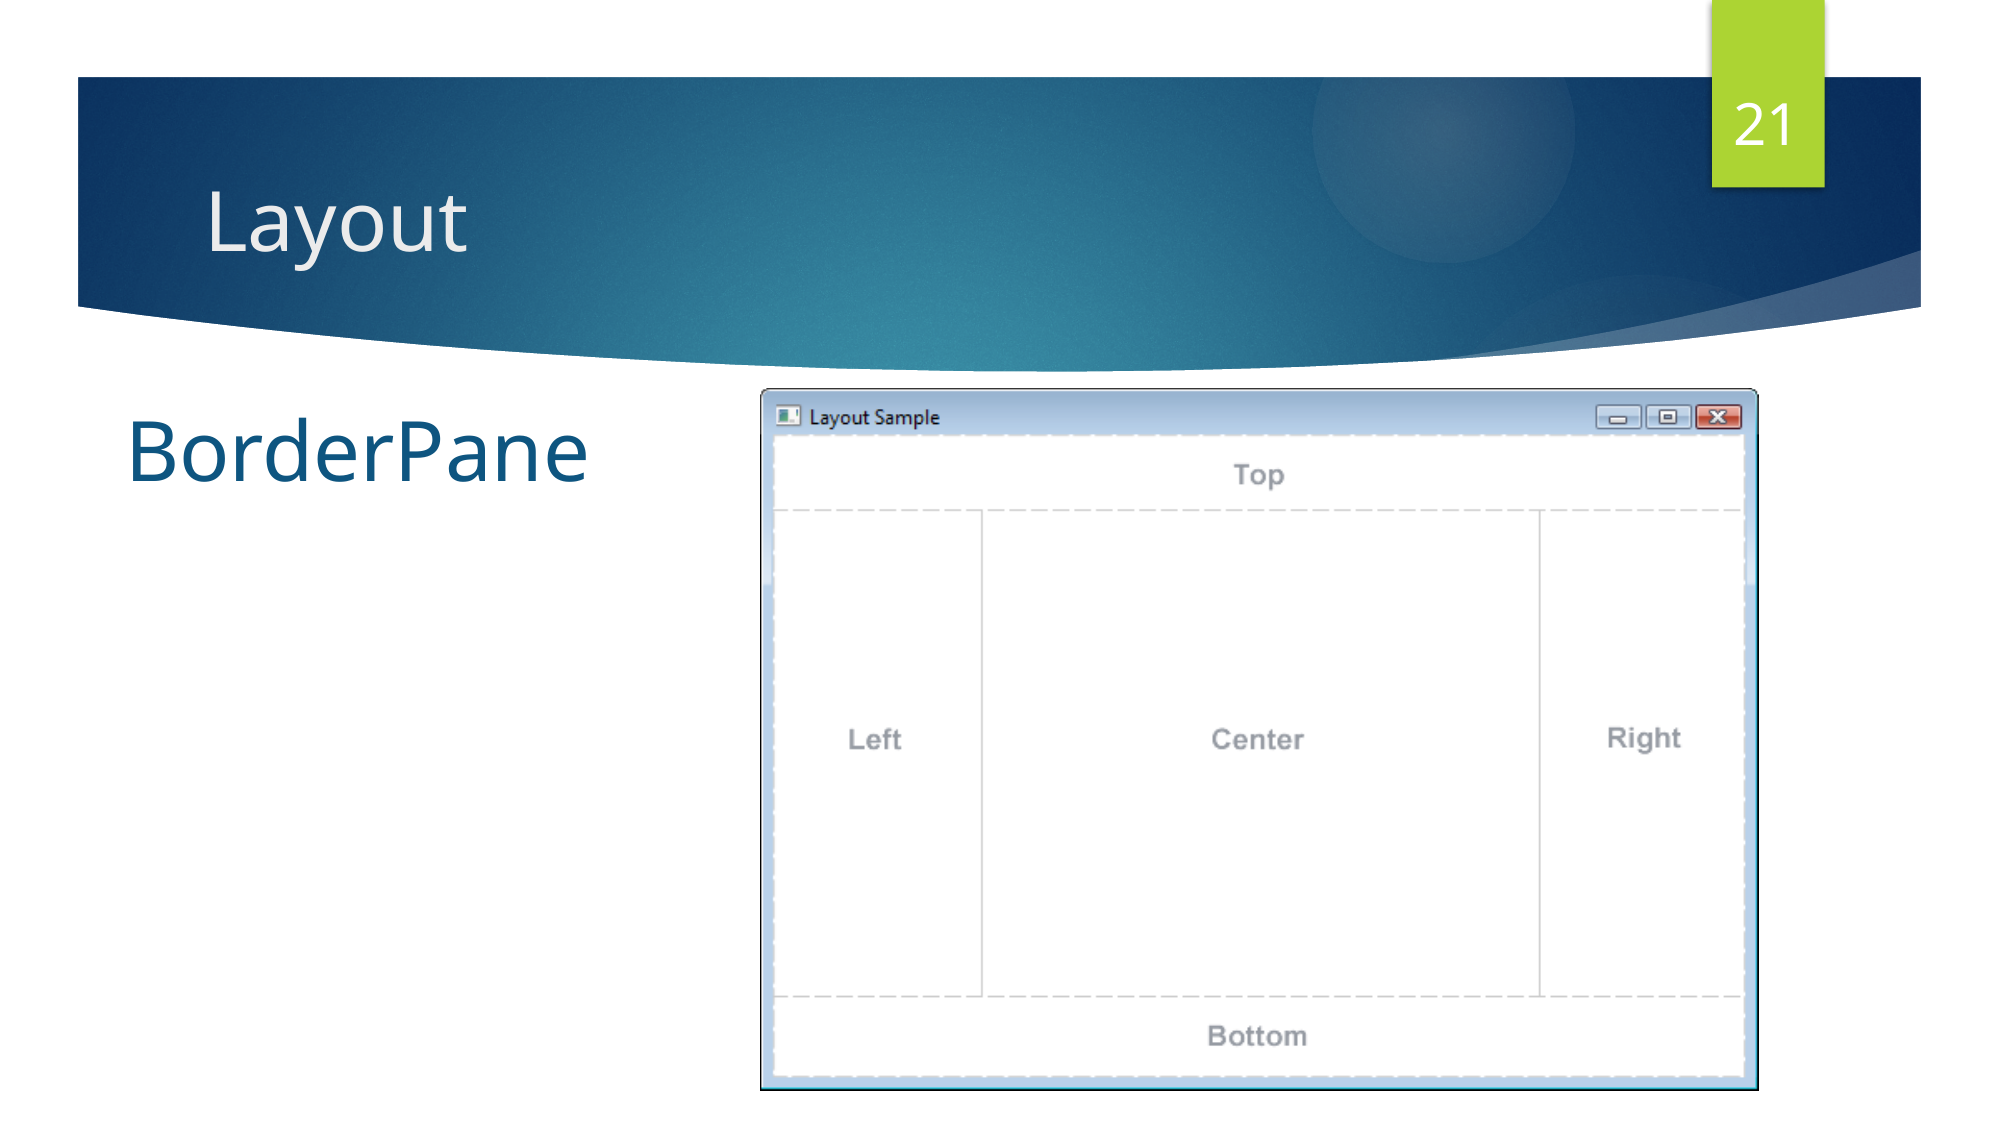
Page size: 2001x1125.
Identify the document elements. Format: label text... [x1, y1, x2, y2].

slide_number 21 [1698, 48, 1836, 175]
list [760, 388, 1759, 1091]
text_box BorderPane [110, 391, 648, 506]
title Layout [189, 159, 540, 276]
